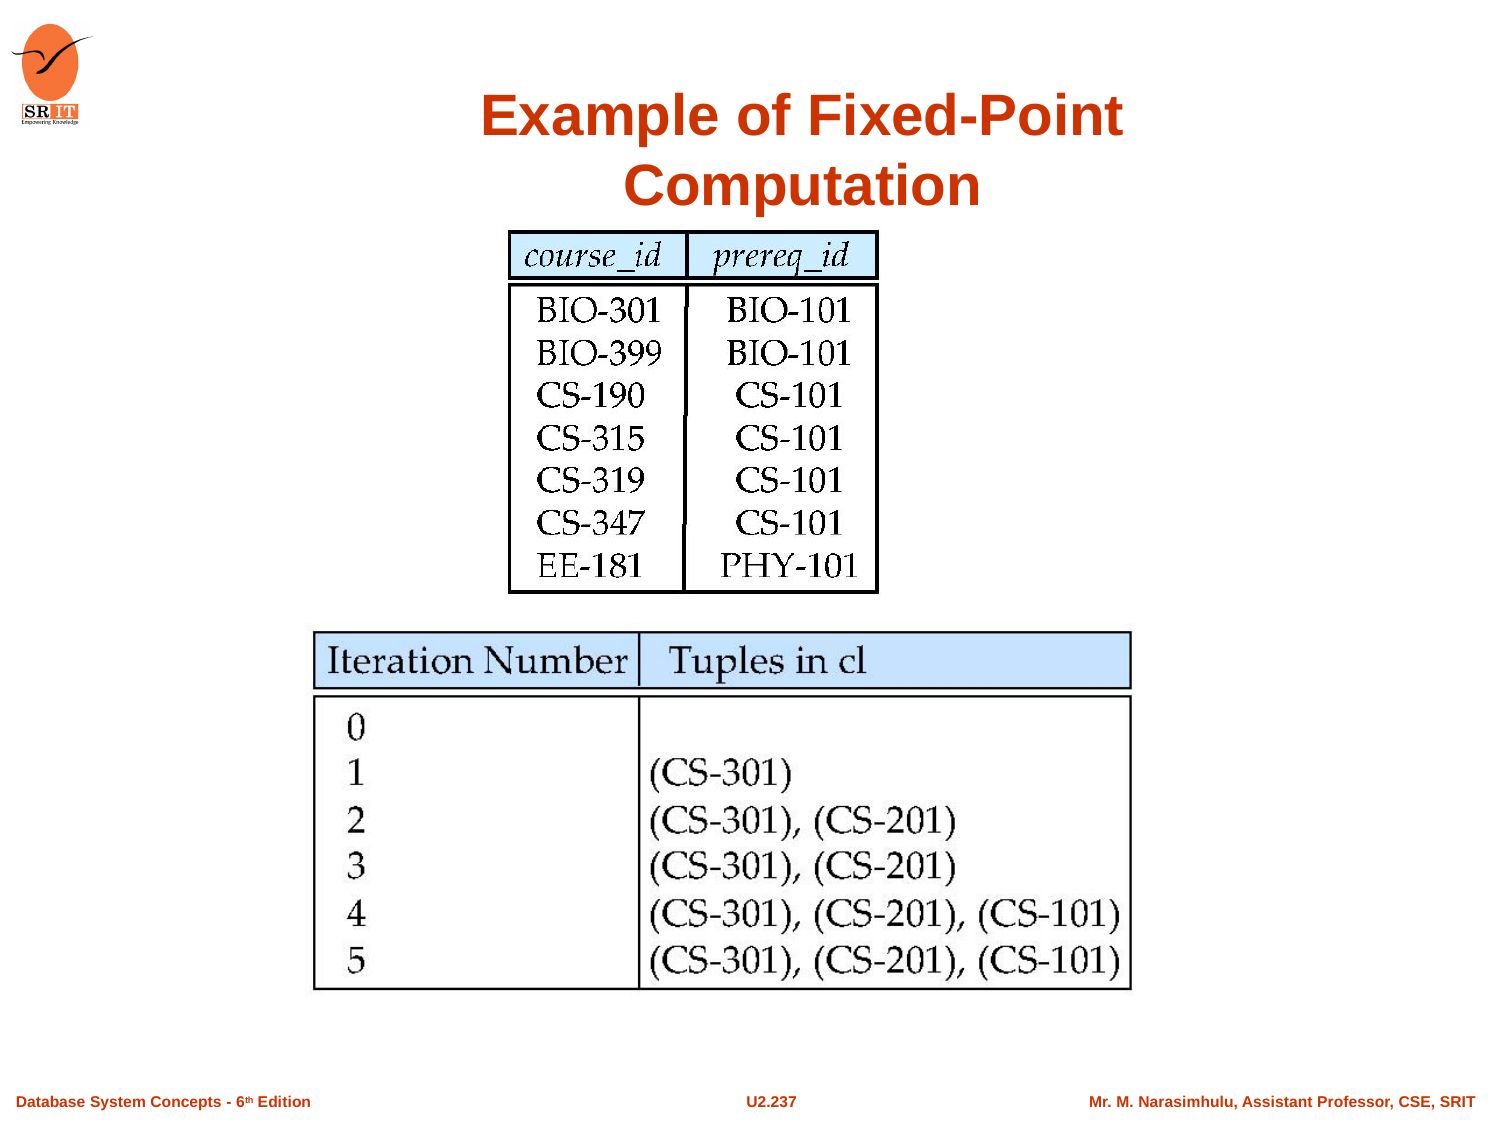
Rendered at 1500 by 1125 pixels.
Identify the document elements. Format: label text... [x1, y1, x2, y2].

picture [11, 19, 93, 128]
title Example of Fixed-Point Computation [305, 149, 1300, 225]
picture [500, 224, 884, 598]
picture [305, 623, 1140, 996]
